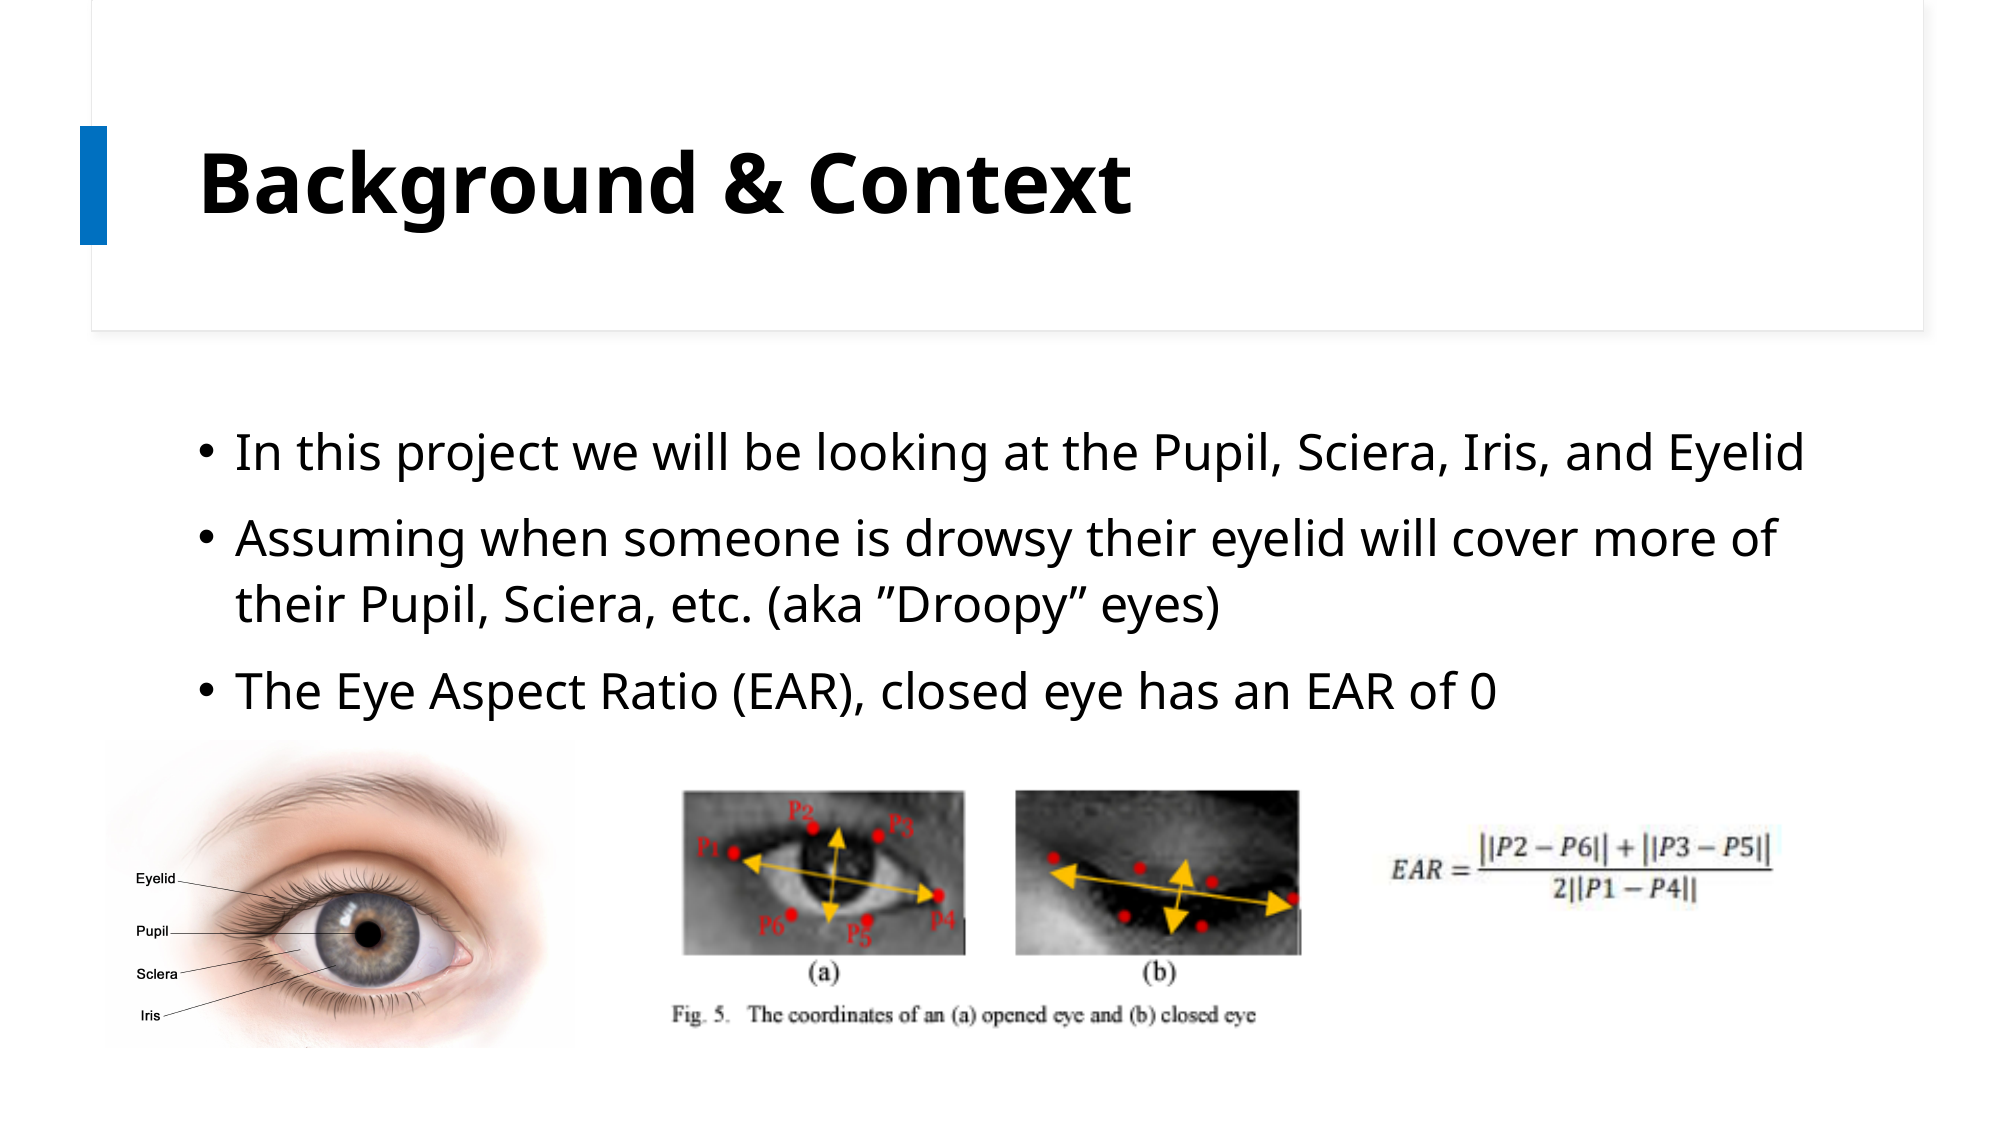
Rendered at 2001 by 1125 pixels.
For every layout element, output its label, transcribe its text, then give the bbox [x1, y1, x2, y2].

title Background & Context [183, 90, 1851, 284]
picture [105, 740, 575, 1048]
picture [651, 768, 1327, 1035]
text_box [80, 126, 107, 245]
picture [1352, 806, 1826, 926]
list In this project we will be looking at the Pupil, Sciera, Iris, and Eyelid Assuming when someone is drowsy their eyelid will cover more of their Pupil, Sciera, etc. (aka ”Droopy” eyes) The Eye Aspect Ratio (EAR), closed eye has an EAR of 0 [183, 406, 1851, 741]
